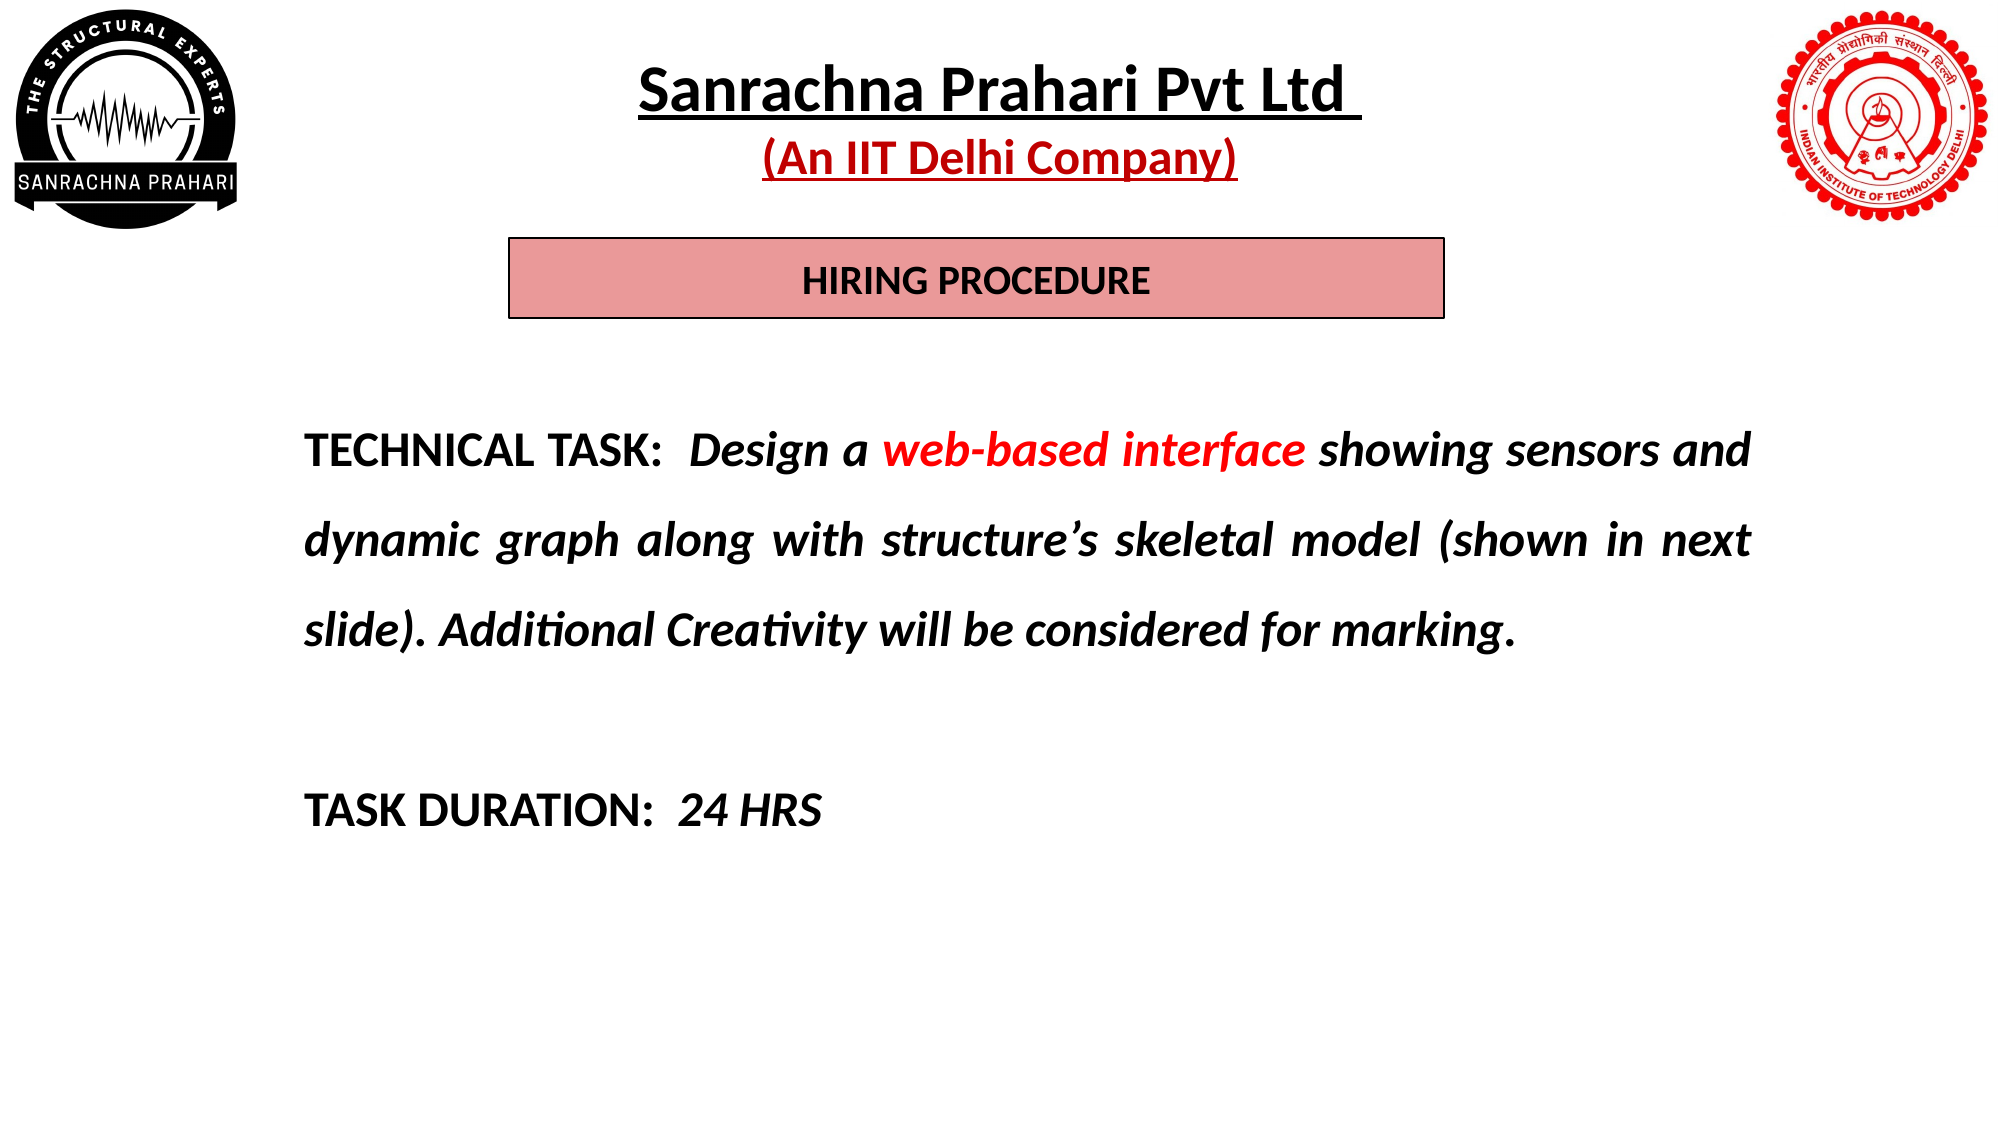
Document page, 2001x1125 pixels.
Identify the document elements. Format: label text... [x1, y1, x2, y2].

picture [6, 4, 241, 235]
title Sanrachna Prahari Pvt Ltd (An IIT Delhi Company) [232, 2, 1766, 227]
picture [1768, 1, 1998, 227]
text_box HIRING PROCEDURE [508, 238, 1444, 319]
text_box TECHNICAL TASK: Design a web-based interface showing sensors and dynamic graph along with structure’s skeletal model (shown in next slide). Additional Creativity will be considered for marking. TASK DURATION: 24 HRS [270, 371, 1768, 1125]
